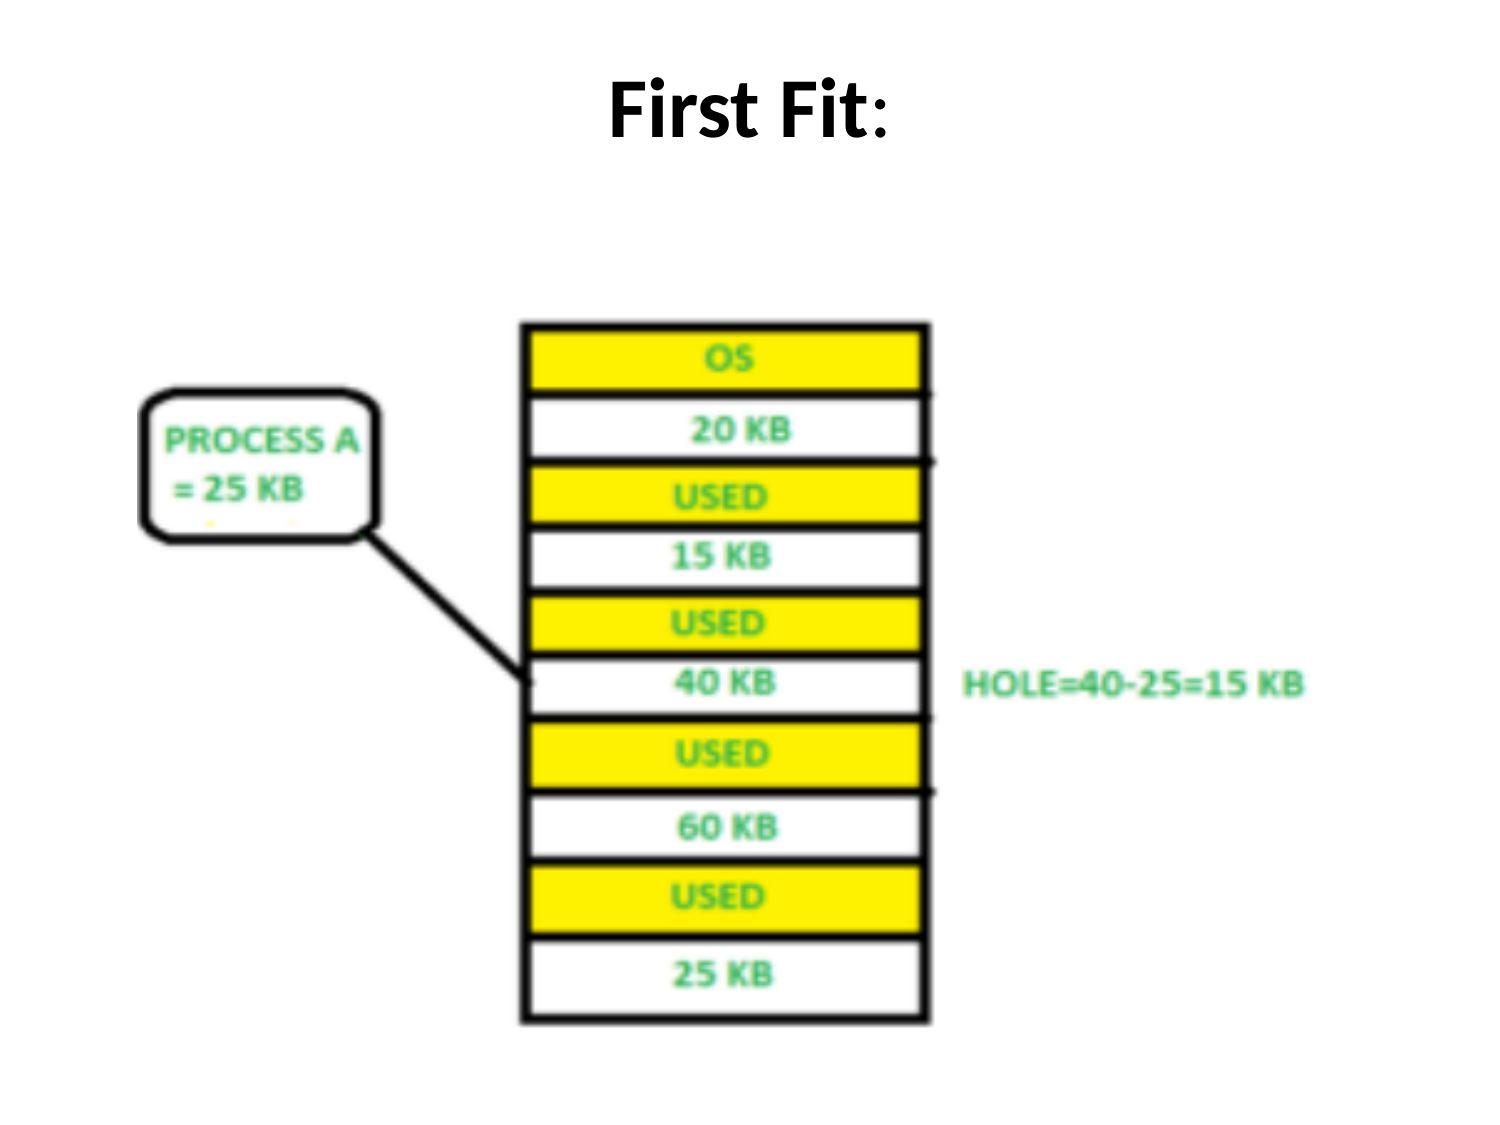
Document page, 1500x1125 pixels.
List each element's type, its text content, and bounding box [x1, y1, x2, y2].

title First Fit: [75, 45, 1425, 163]
picture [137, 212, 1326, 1088]
